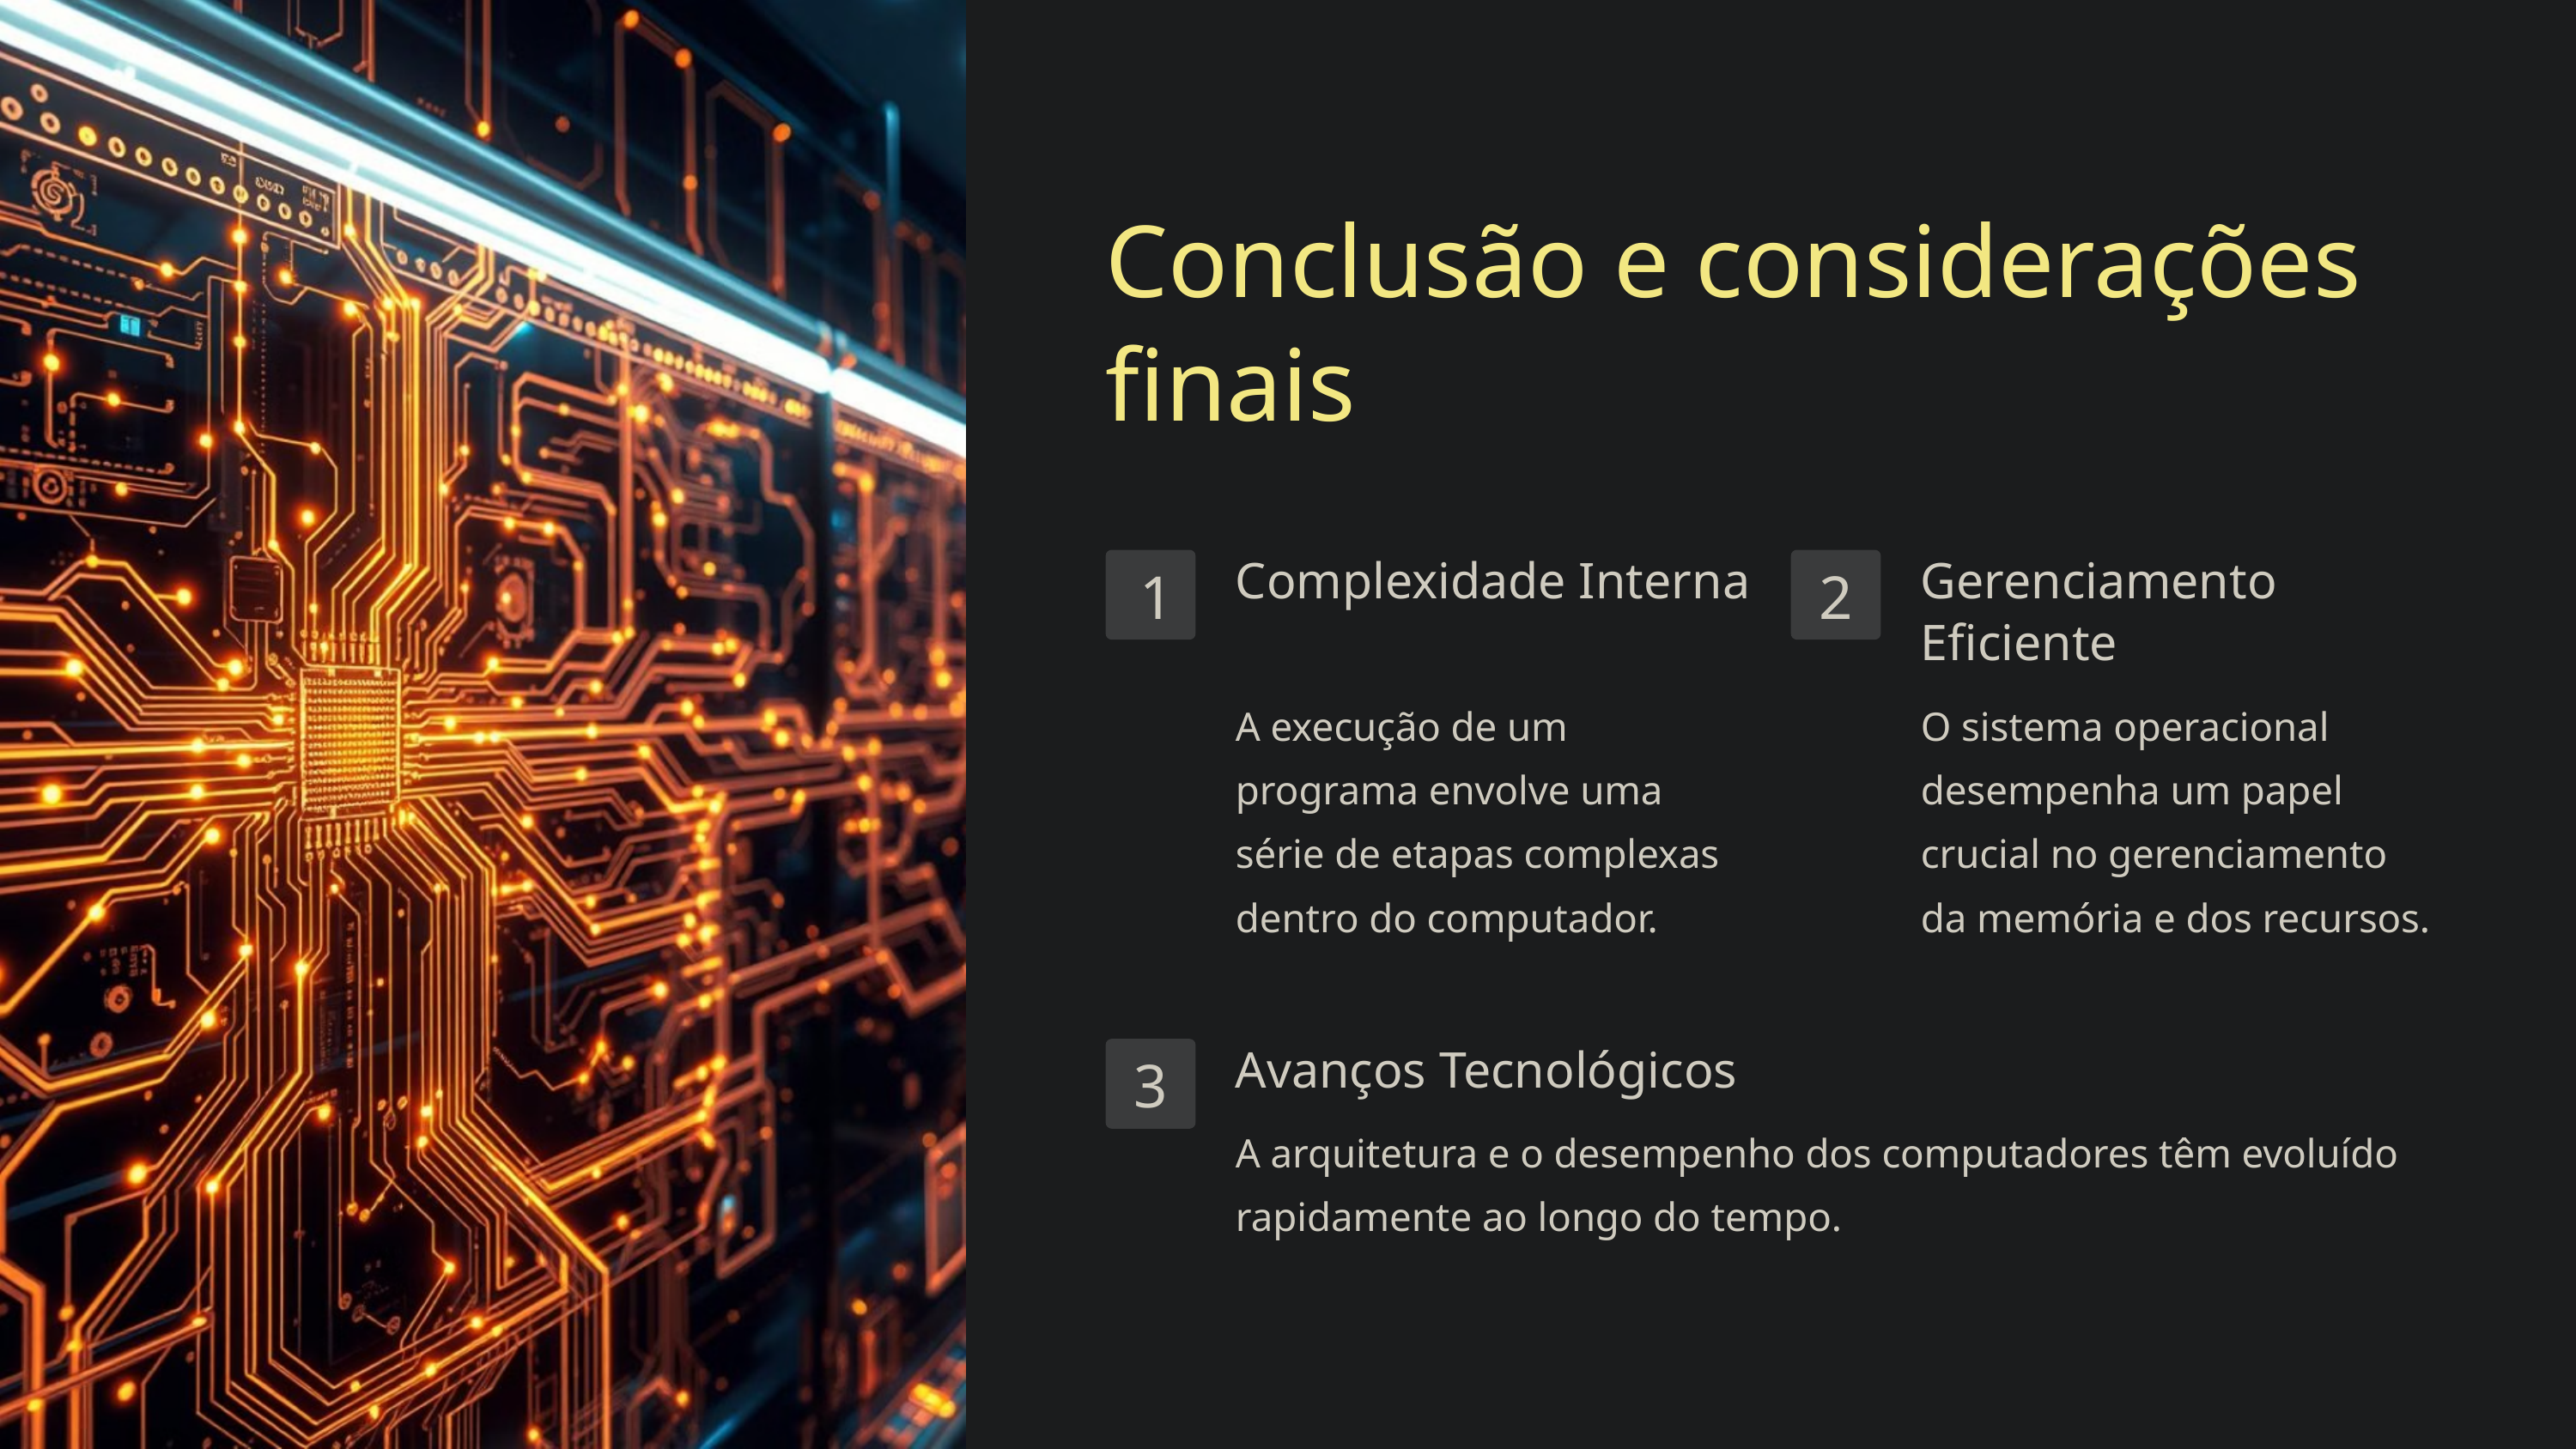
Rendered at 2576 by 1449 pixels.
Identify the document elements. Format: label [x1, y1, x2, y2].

text_box [1790, 549, 1881, 640]
text_box [0, 0, 2576, 1449]
text_box [1105, 1038, 1196, 1130]
text_box [1105, 549, 1196, 640]
